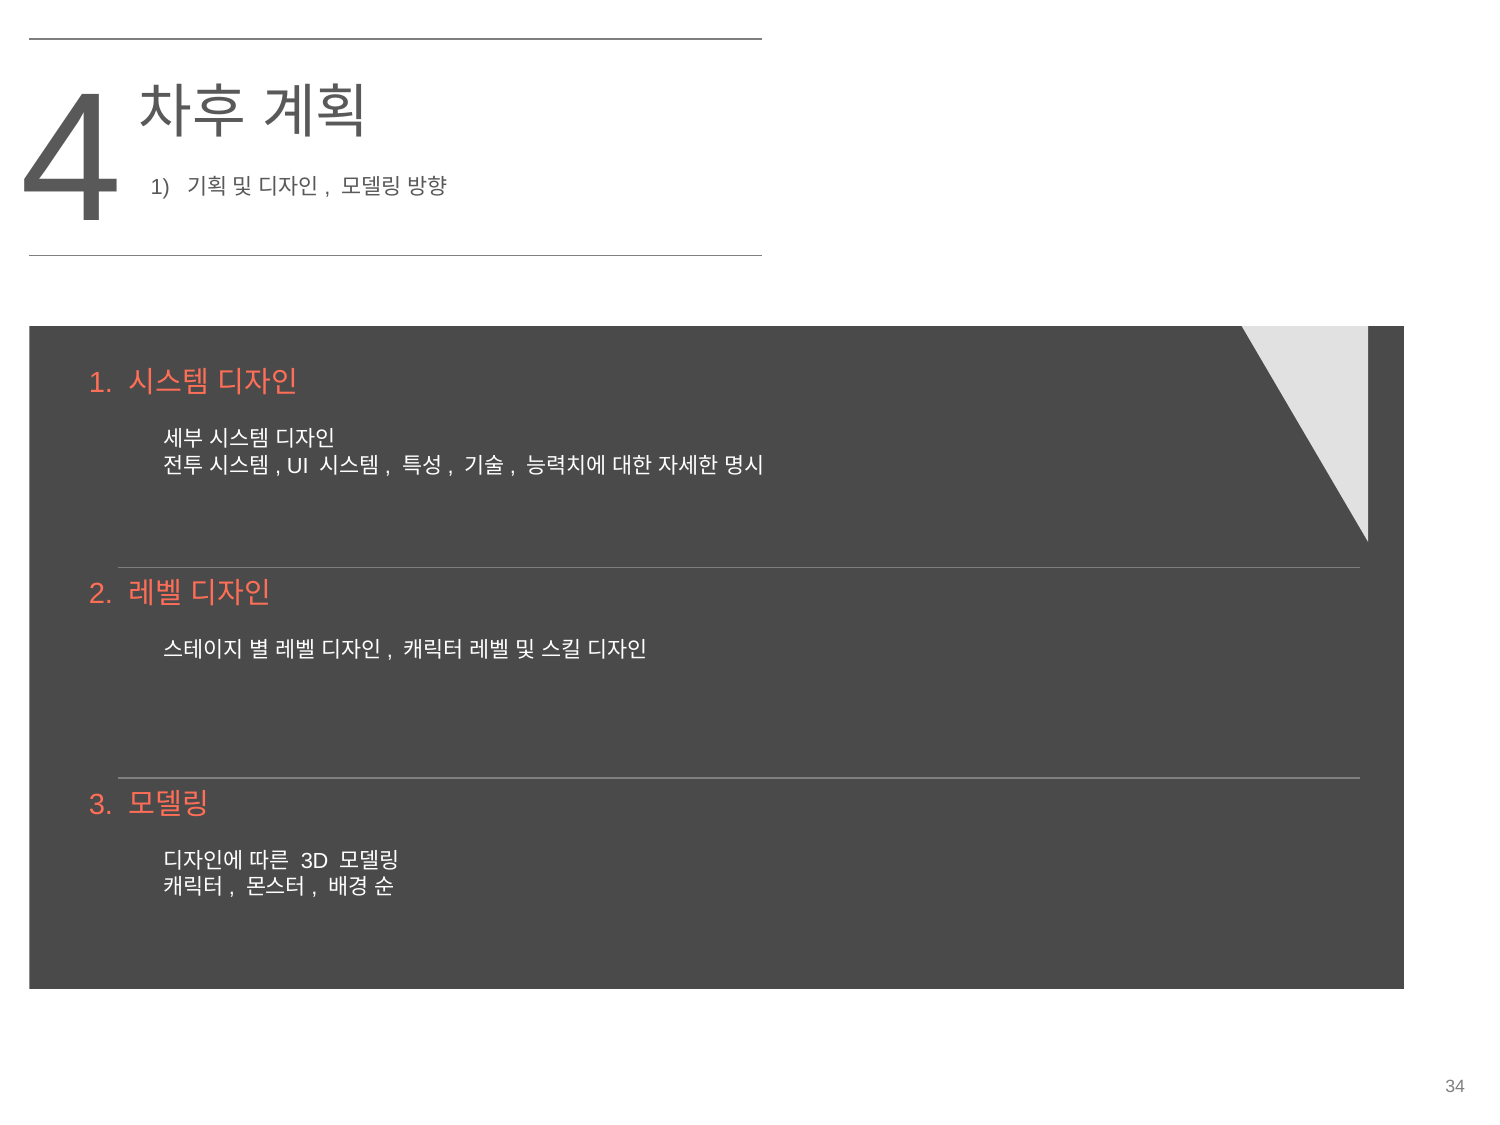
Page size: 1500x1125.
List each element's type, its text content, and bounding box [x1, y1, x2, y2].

text_box 1) 기획 및 디자인, 모델링 방향 [183, 148, 821, 236]
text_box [29, 325, 1405, 990]
text_box 차후 계획 [183, 66, 798, 148]
text_box 4 [5, 29, 183, 268]
